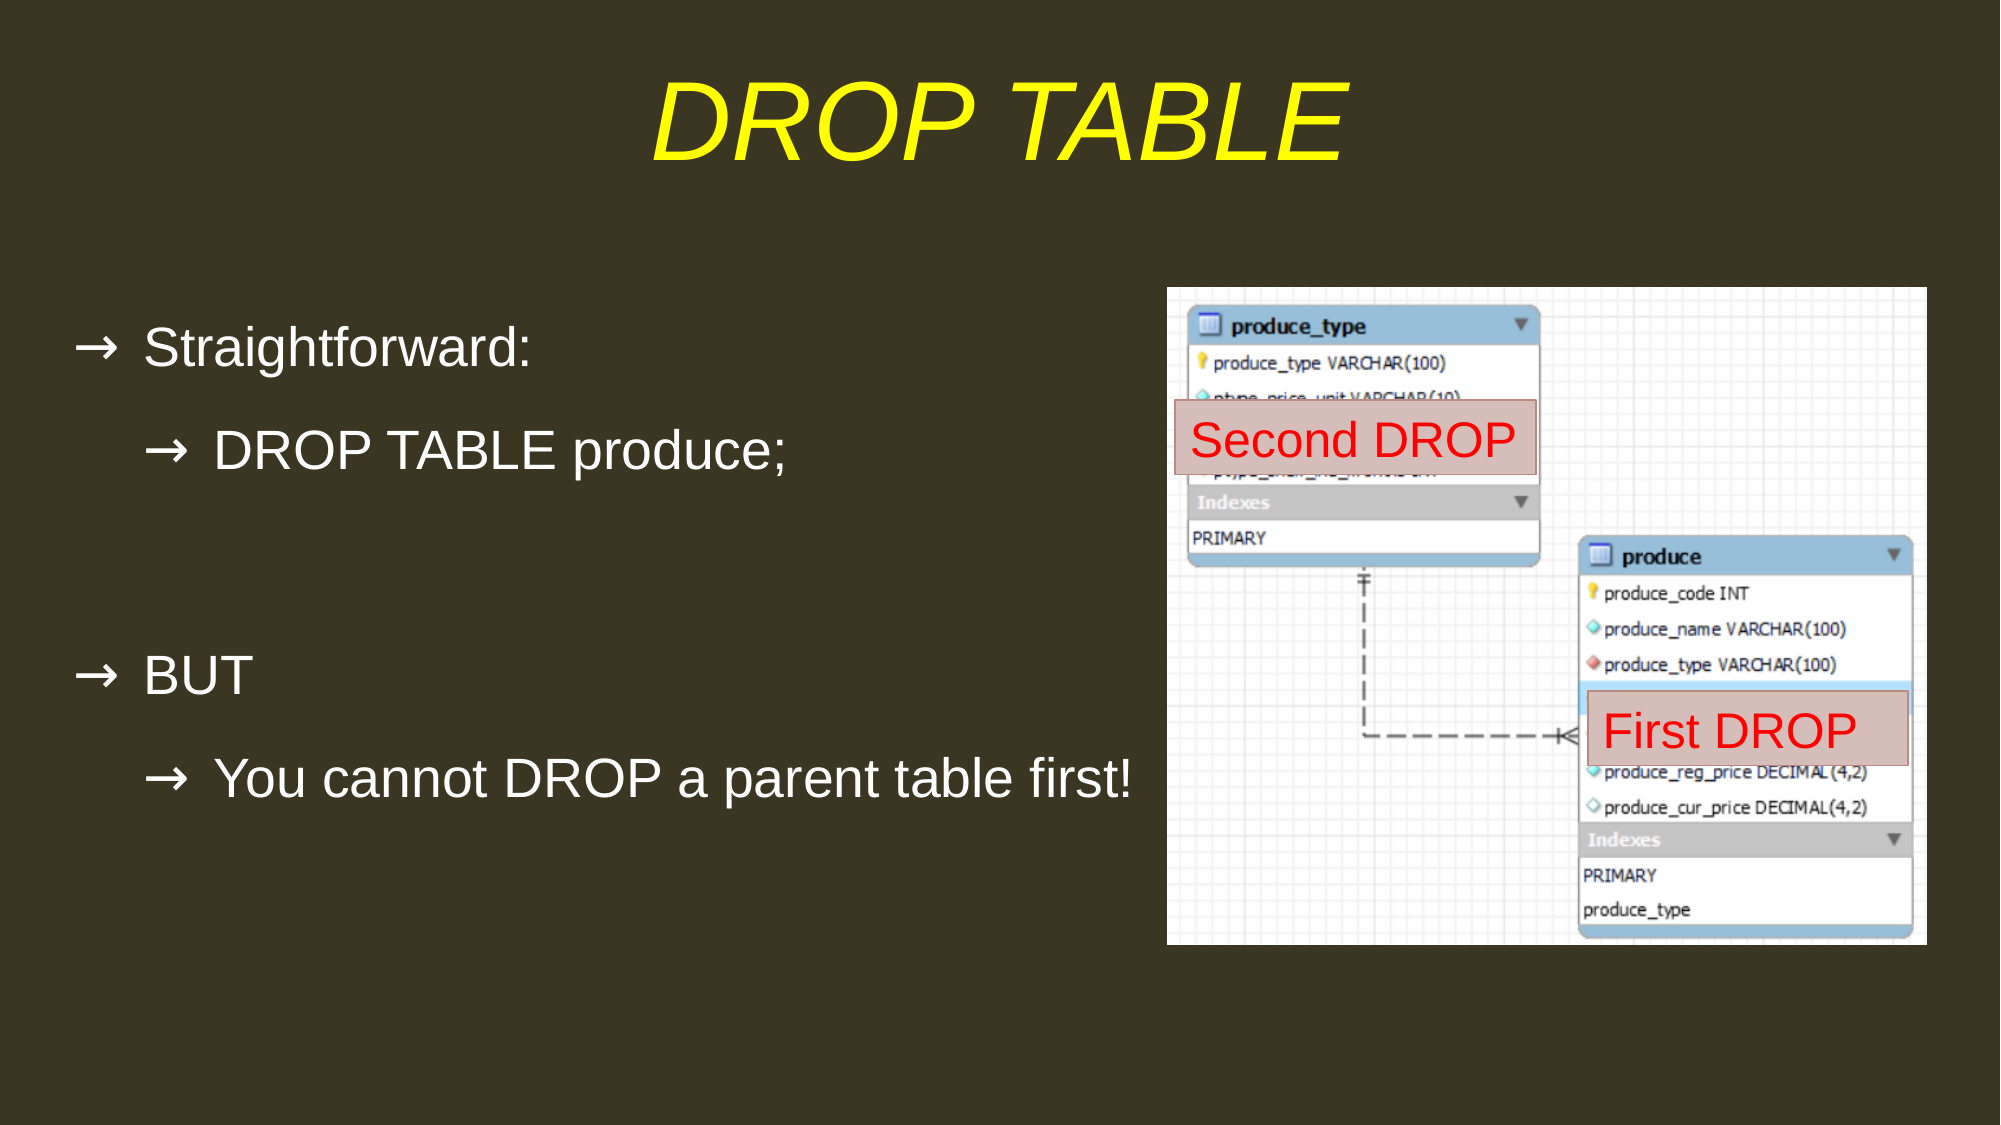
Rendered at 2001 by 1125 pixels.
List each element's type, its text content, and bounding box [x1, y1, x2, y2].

title DROP TABLE [73, 63, 1928, 251]
picture [1167, 287, 1927, 945]
list Straightforward: DROP TABLE produce; BUT You cannot DROP a parent table first! [73, 284, 1155, 906]
